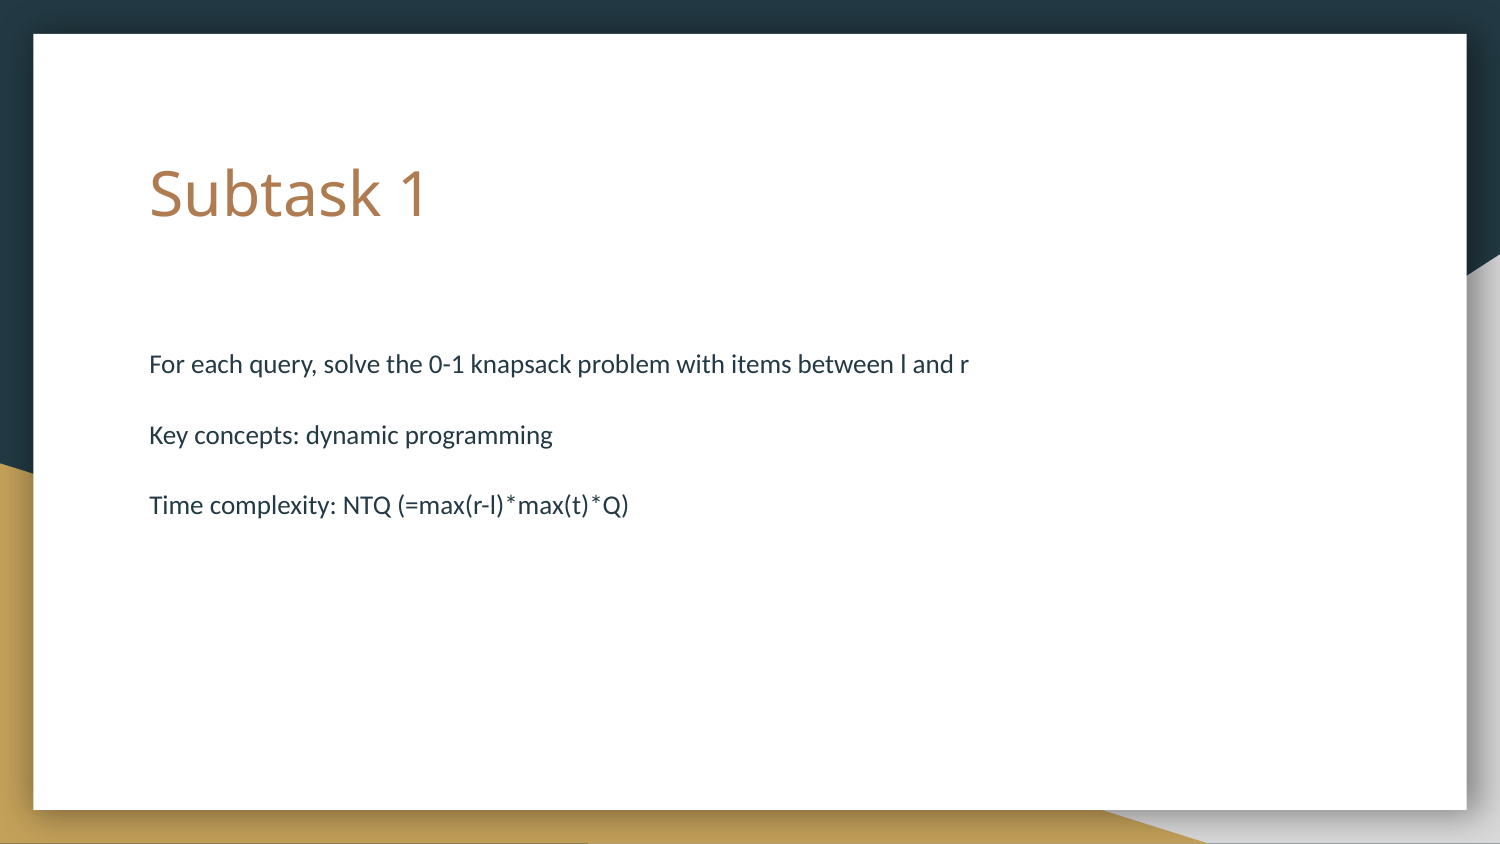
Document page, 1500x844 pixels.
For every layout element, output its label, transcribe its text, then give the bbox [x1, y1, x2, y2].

title Subtask 1 [134, 138, 1366, 296]
list For each query, solve the 0-1 knapsack problem with items between l and r Key concepts: dynamic programming Time complexity: NTQ (=max(r-l)*max(t)*Q) [134, 326, 1366, 729]
